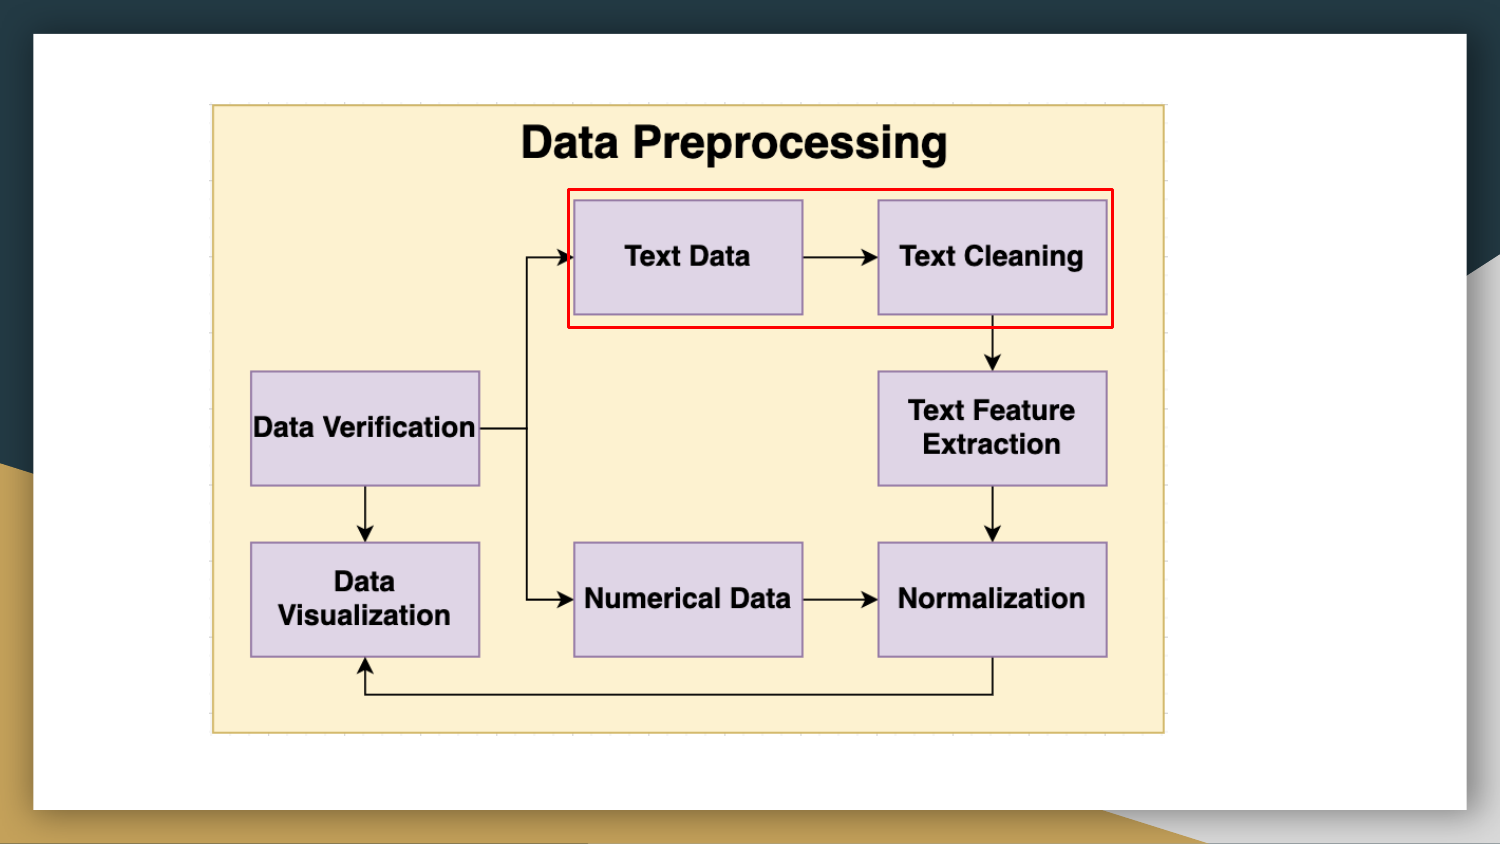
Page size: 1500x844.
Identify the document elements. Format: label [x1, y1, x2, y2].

picture [209, 102, 1169, 737]
